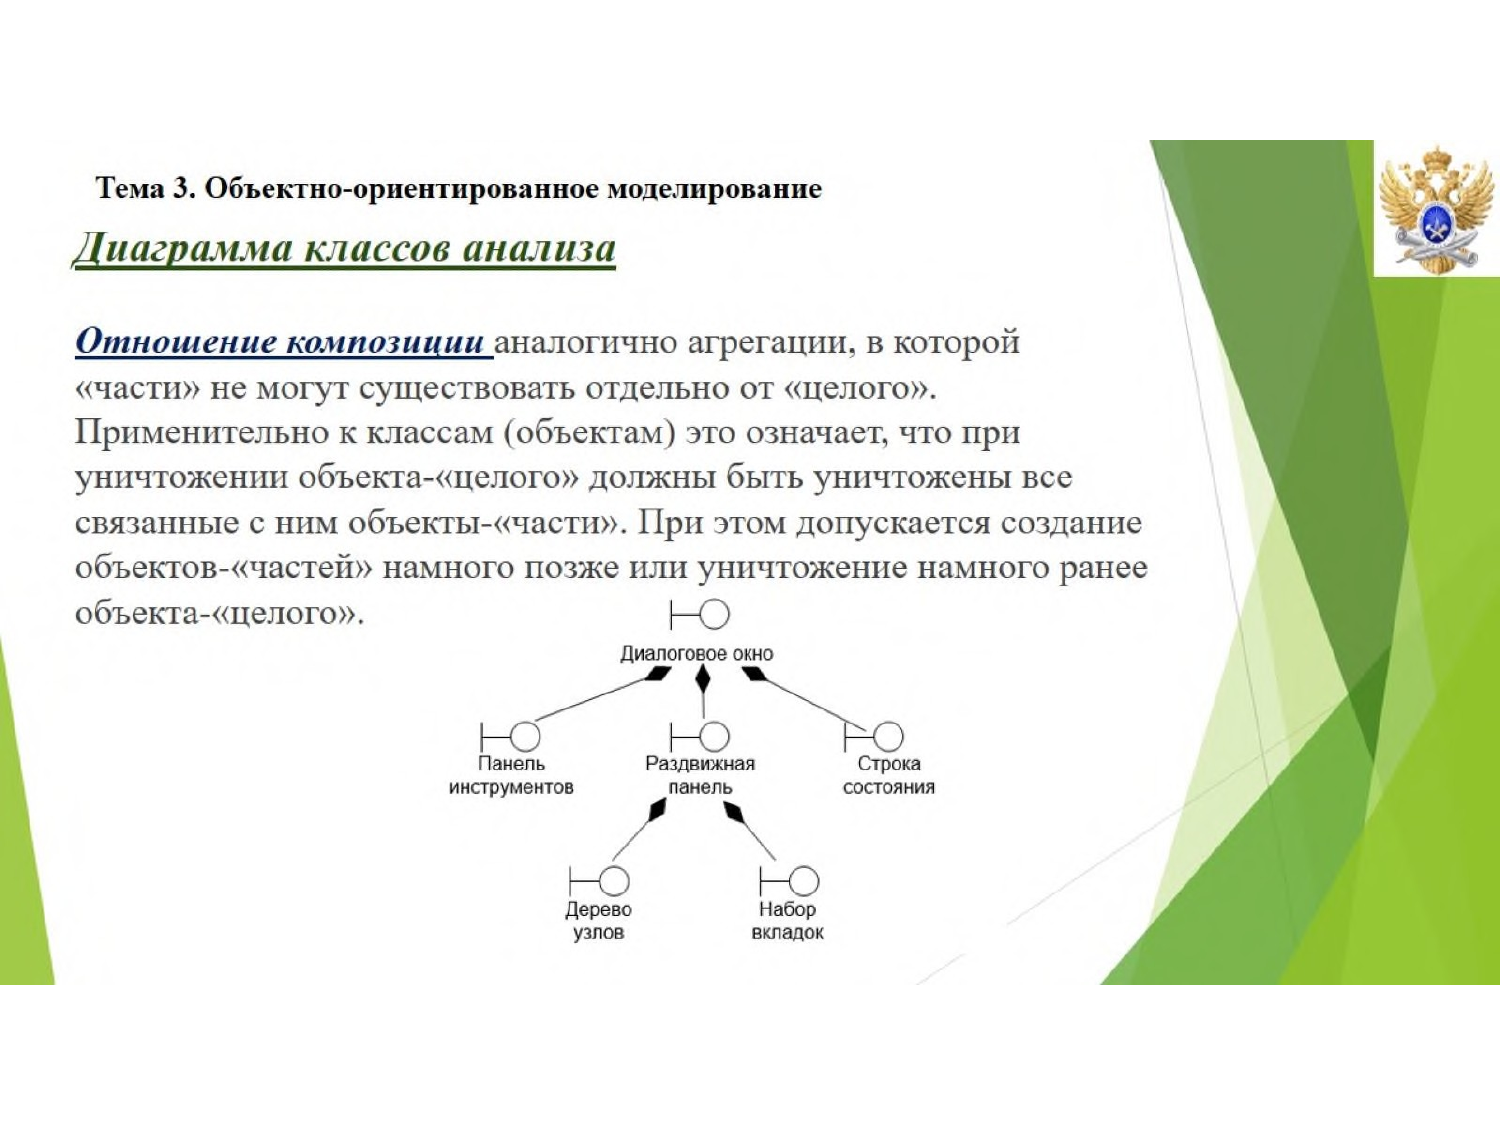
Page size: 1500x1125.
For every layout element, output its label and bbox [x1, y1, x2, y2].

picture [0, 140, 1500, 985]
